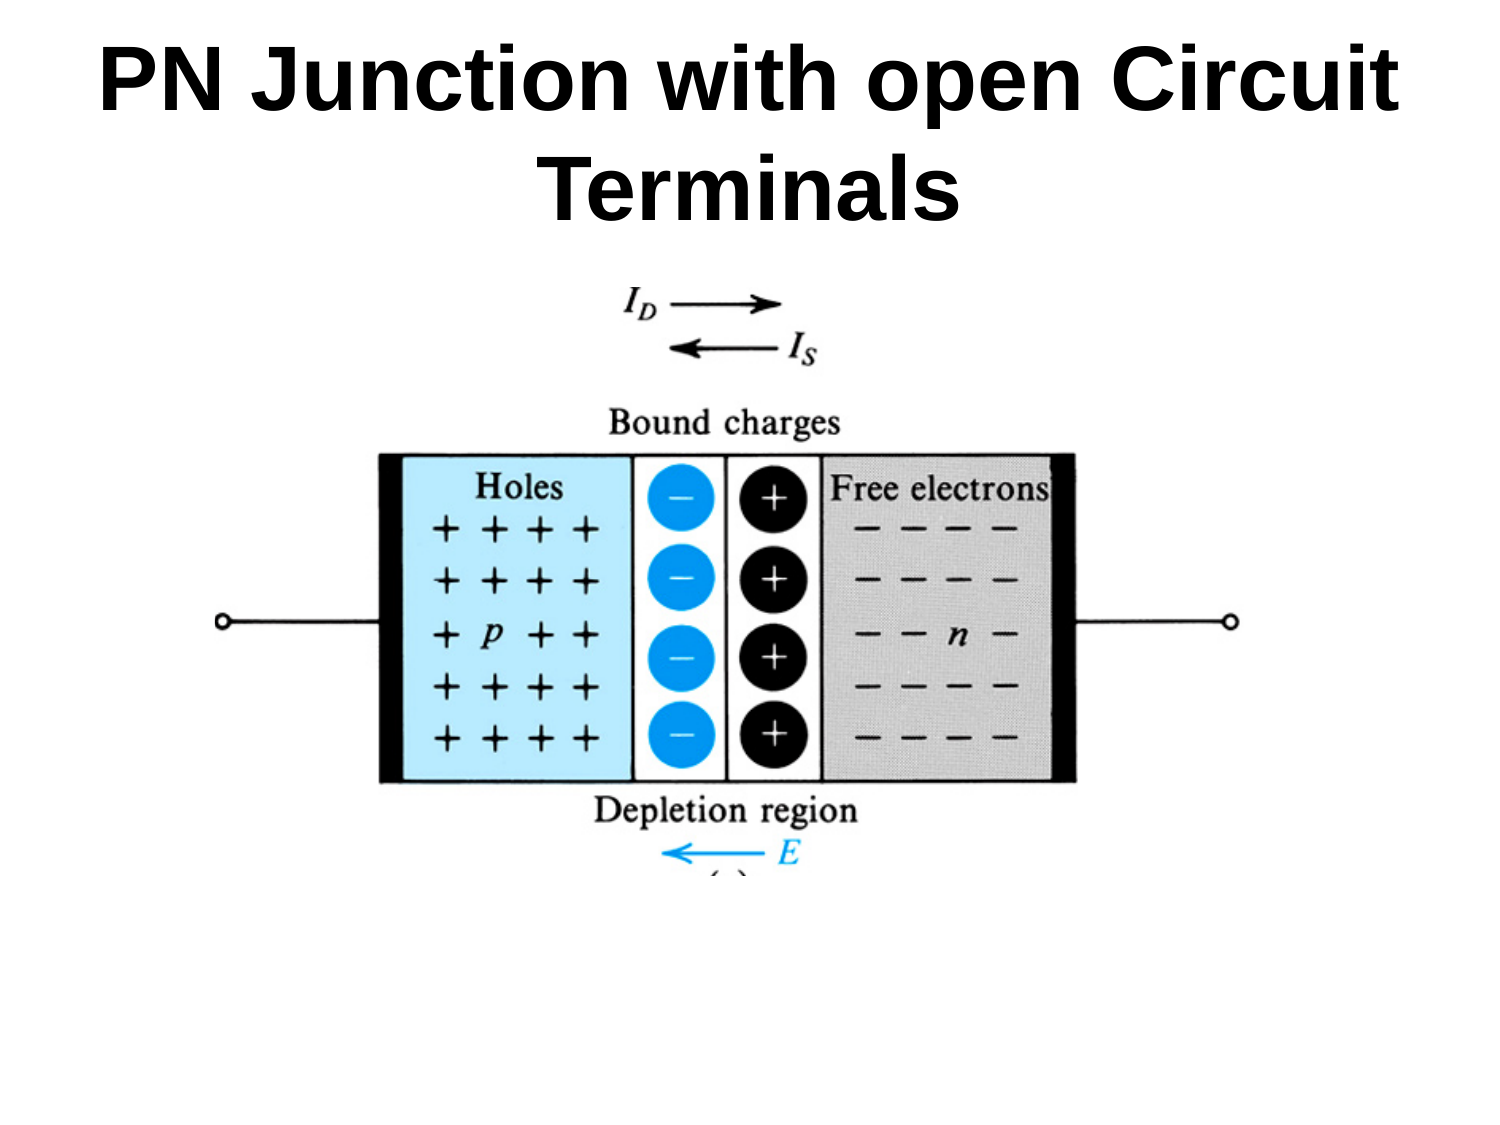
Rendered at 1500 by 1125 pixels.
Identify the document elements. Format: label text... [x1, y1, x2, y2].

picture [214, 287, 1263, 876]
title PN Junction with open Circuit Terminals [74, 44, 1426, 213]
